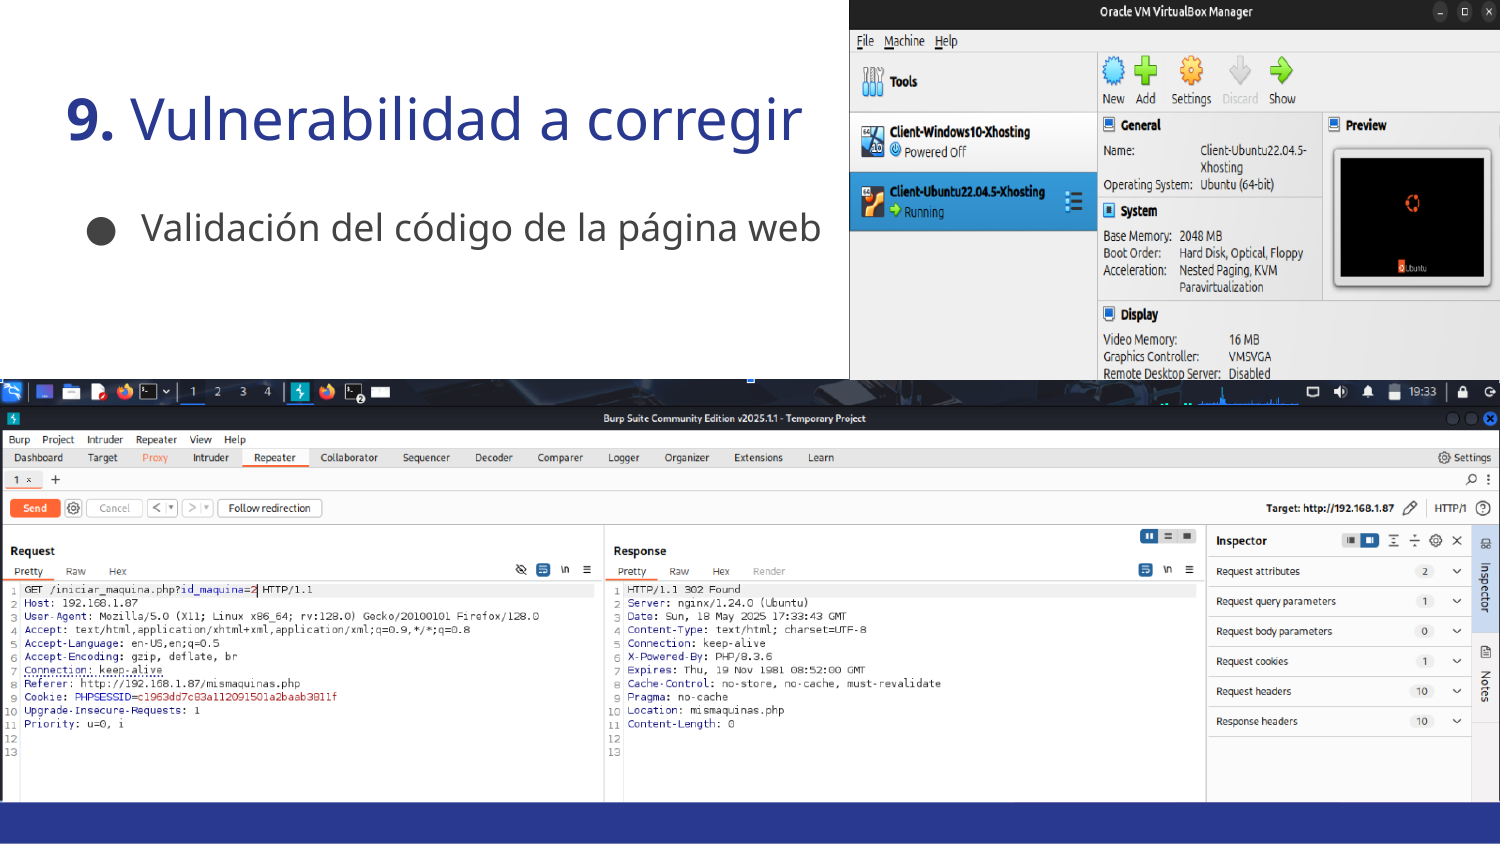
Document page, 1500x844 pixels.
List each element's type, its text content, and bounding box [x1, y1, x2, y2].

list Validación del código de la página web [51, 166, 843, 378]
title 9. Vulnerabilidad a corregir [51, 67, 843, 166]
picture [0, 0, 1500, 802]
